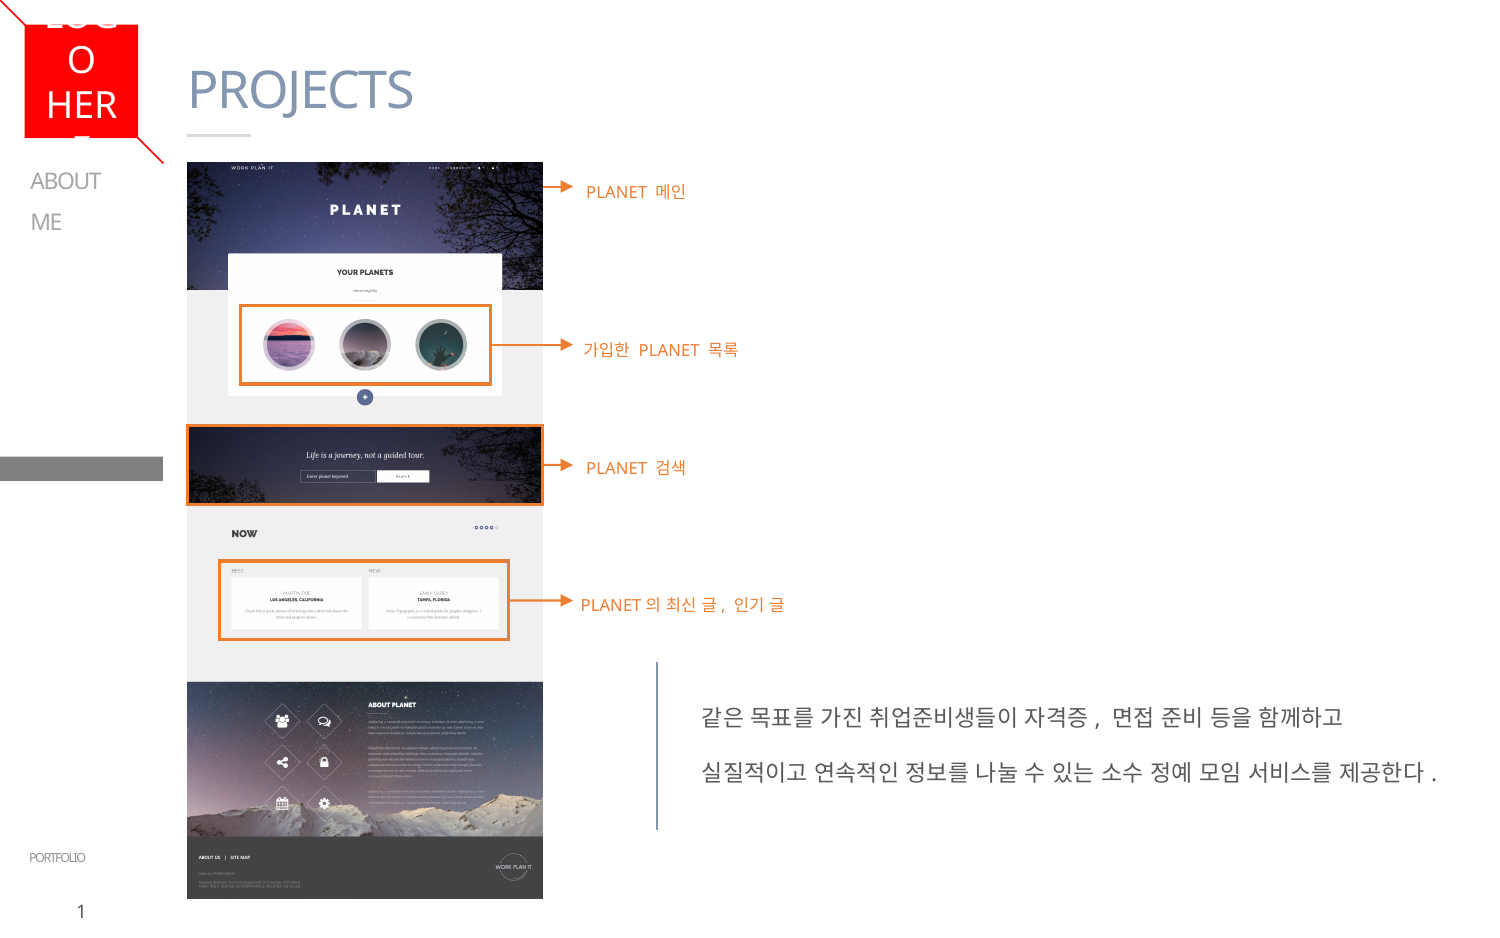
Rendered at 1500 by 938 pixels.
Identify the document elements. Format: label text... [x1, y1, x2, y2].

list W O R K P L A N I T [0, 456, 163, 481]
text_box ABOUT ME [24, 162, 139, 403]
footer PORTFOLIO [14, 842, 149, 874]
text_box PLANET 검색 [571, 440, 702, 486]
text_box 가입한 PLANET 목록 [568, 321, 754, 367]
text_box PLANET의 최신 글, 인기 글 [565, 577, 800, 623]
picture [187, 162, 543, 899]
title PROJECTS [187, 20, 1479, 163]
slide_number 22 [17, 898, 146, 927]
text_box 같은 목표를 가진 취업준비생들이 자격증, 면접 준비 등을 함께하고 실질적이고 연속적인 정보를 나눌 수 있는 소수 정예 모임 서비스를 제공한다. [687, 696, 1453, 794]
text_box PLANET 메인 [571, 164, 702, 210]
